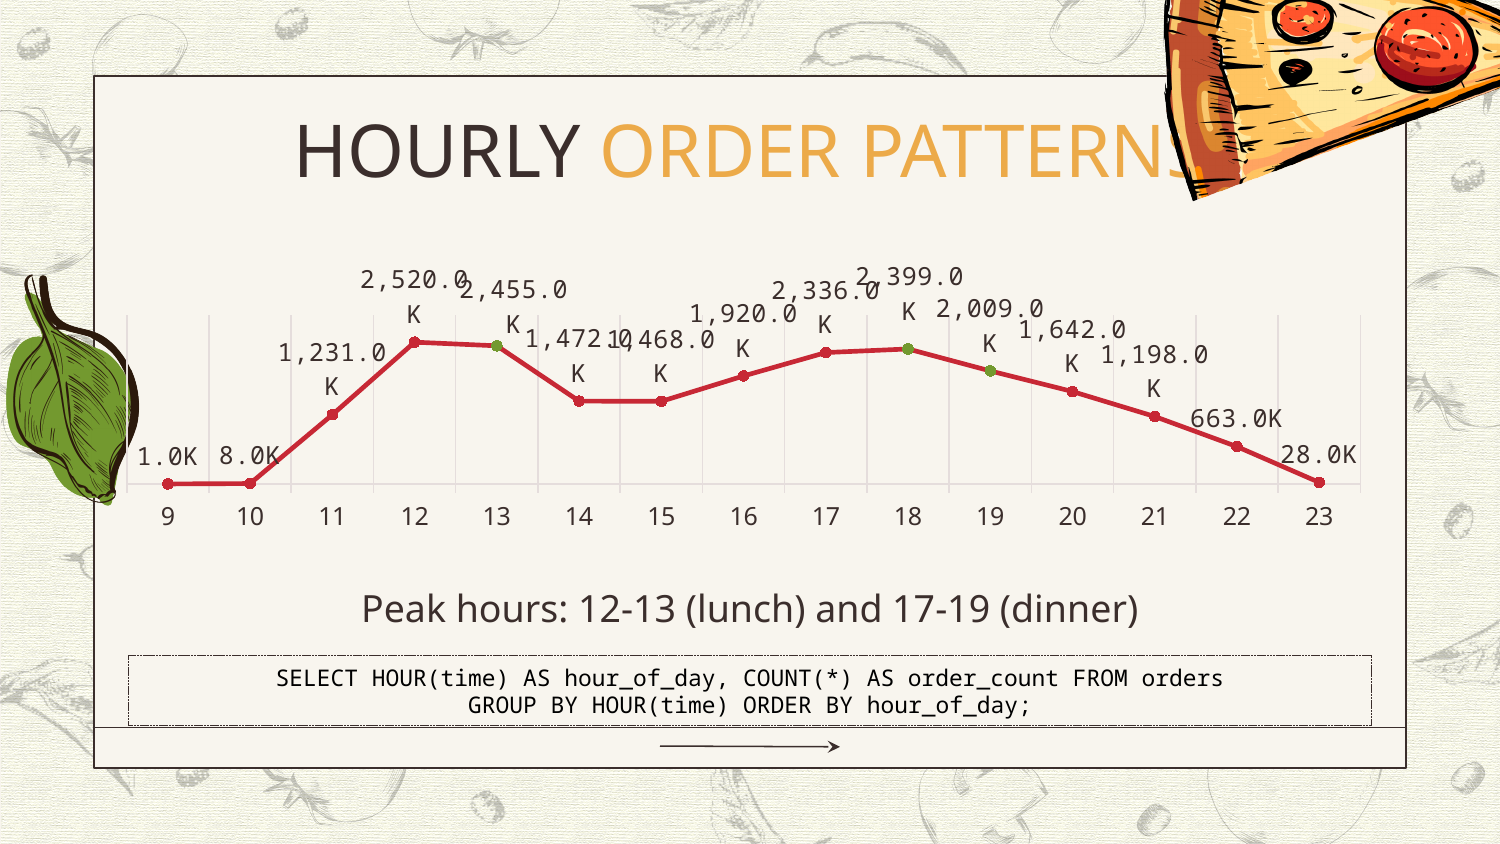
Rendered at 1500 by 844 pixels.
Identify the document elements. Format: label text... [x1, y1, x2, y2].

text_box Peak hours: 12-13 (lunch) and 17-19 (dinner) [189, 577, 1311, 638]
title HOURLY ORDER PATTERNS [115, 89, 1141, 183]
picture [0, 0, 1500, 844]
text_box SELECT HOUR(time) AS hour_of_day, COUNT(*) AS order_count FROM orders GROUP BY HOUR(time) ORDER BY hour_of_day; [128, 655, 1372, 726]
chart [115, 206, 1385, 564]
